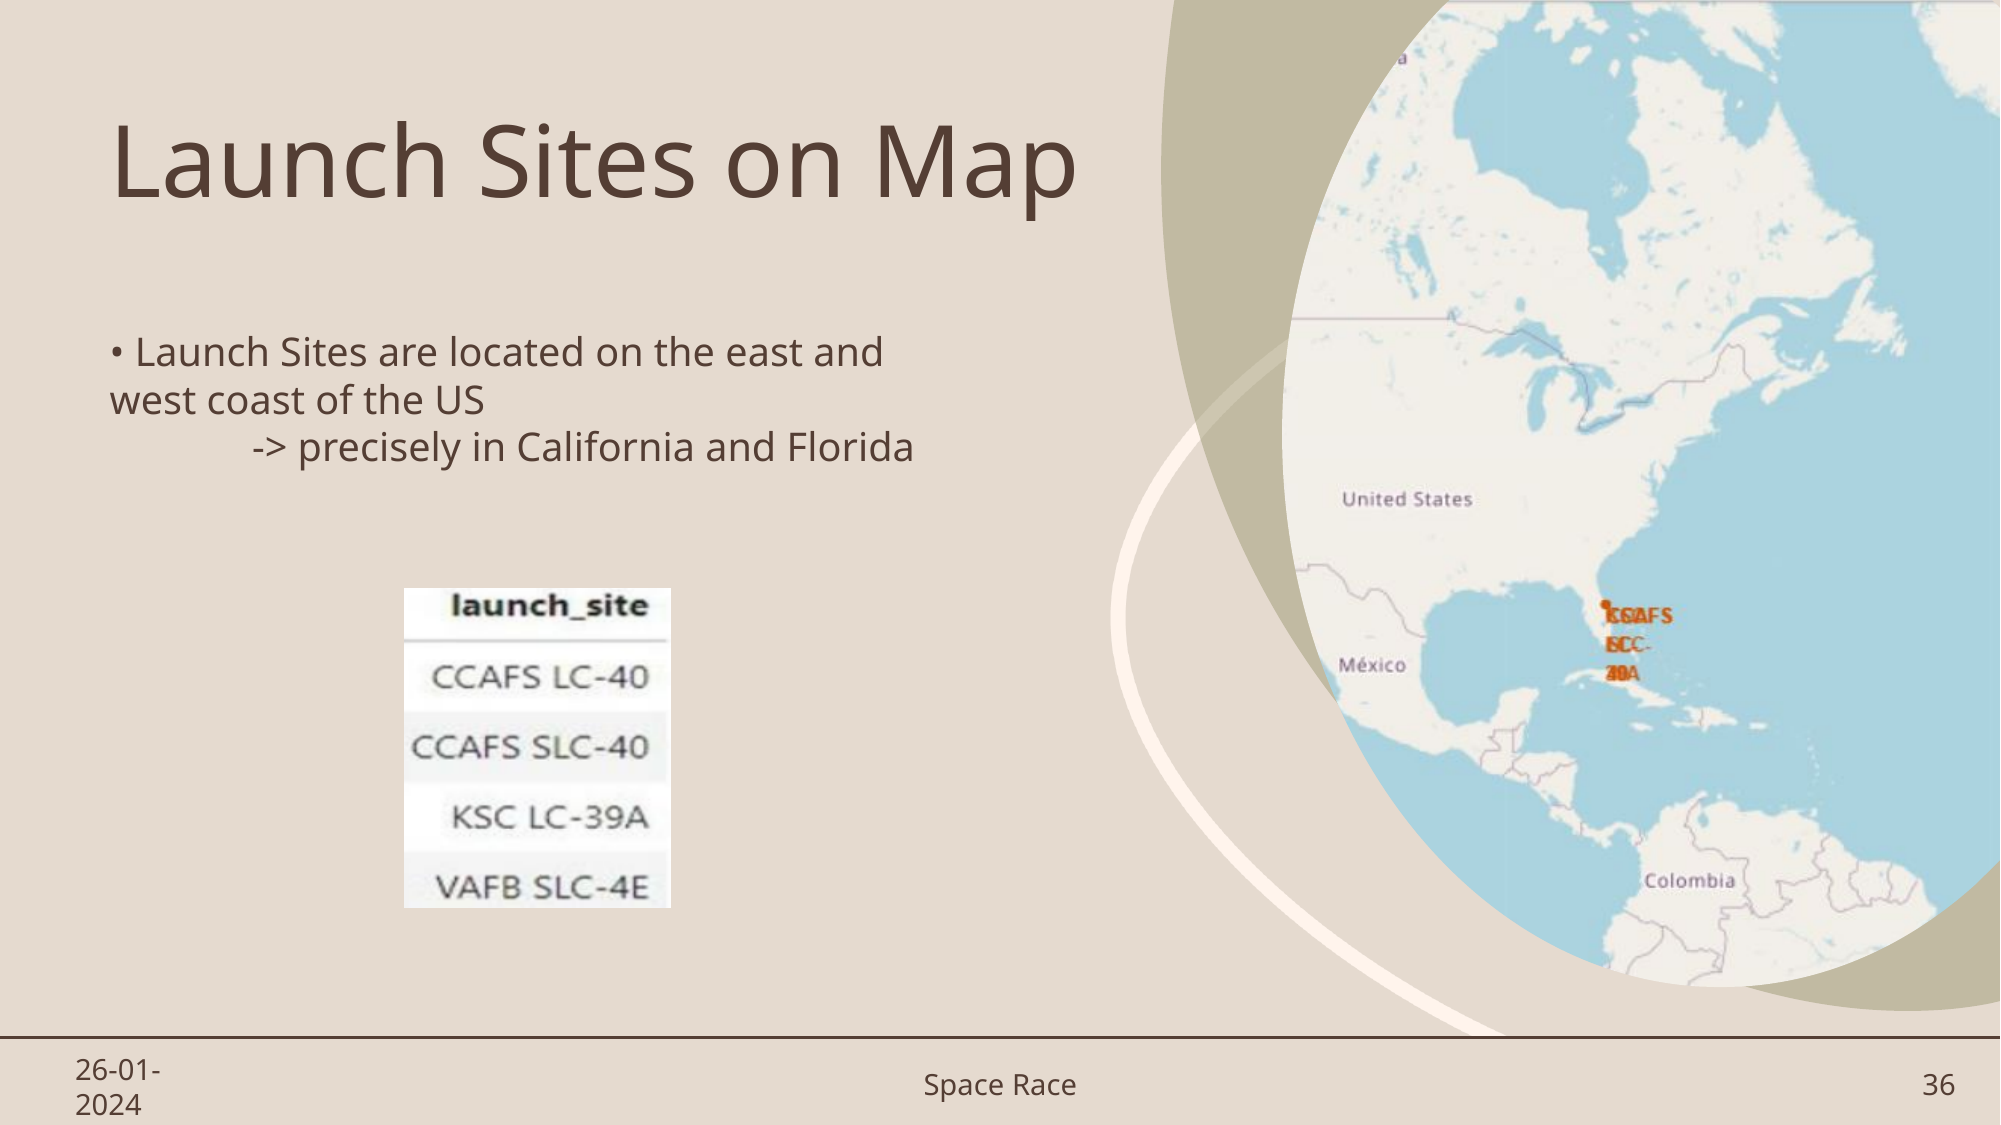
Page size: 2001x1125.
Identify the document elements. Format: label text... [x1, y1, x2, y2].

picture [404, 588, 671, 908]
list • Launch Sites are located on the east and west coast of the US -> precisely in California and Florida [94, 319, 952, 518]
slide_number 36 [1808, 1060, 1971, 1112]
picture [1110, 0, 2000, 1036]
footer Space Race [718, 1060, 1283, 1112]
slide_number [60, 1060, 239, 1112]
title Launch Sites on Map [94, 115, 1162, 227]
